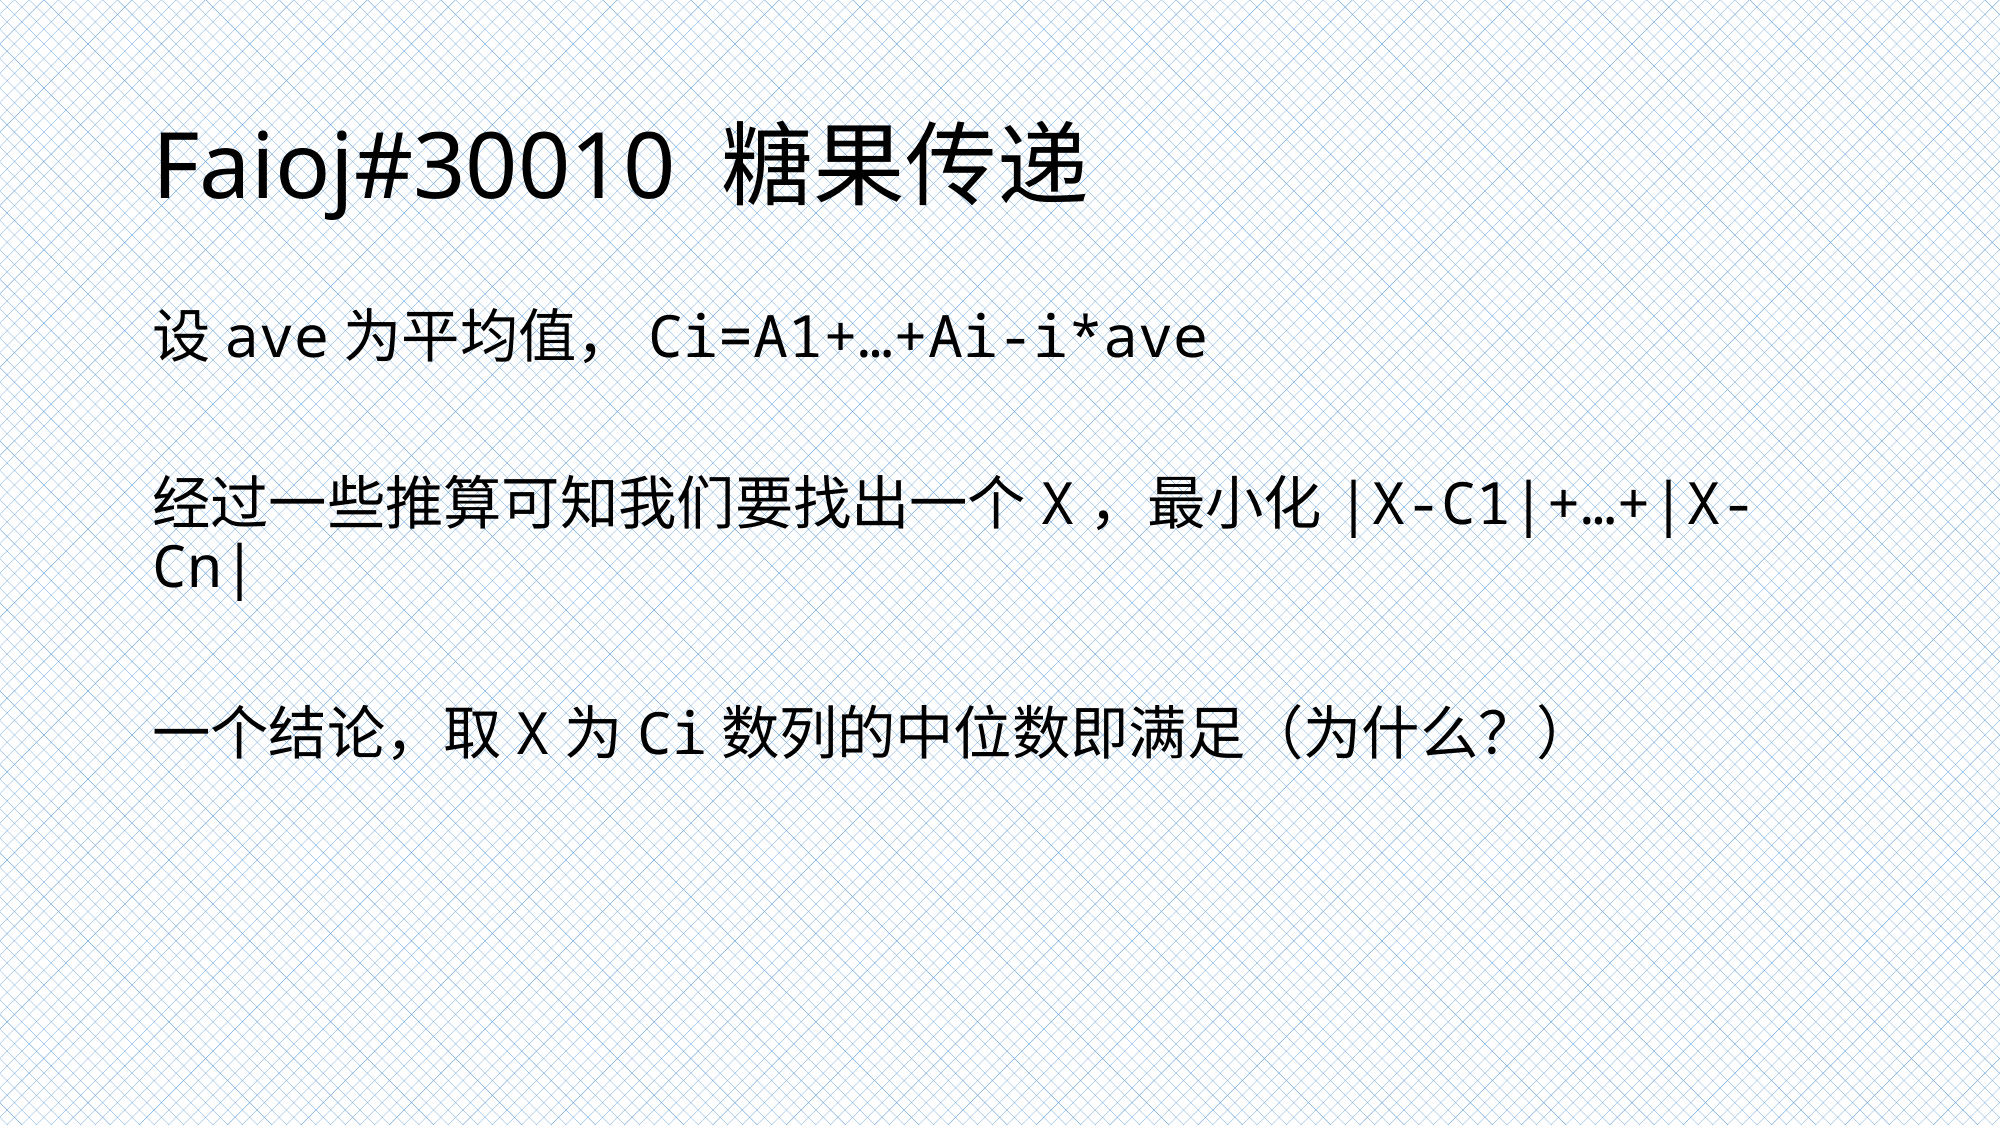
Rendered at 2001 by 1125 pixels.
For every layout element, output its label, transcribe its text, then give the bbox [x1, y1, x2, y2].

title Faioj#30010 糖果传递 [137, 59, 1863, 278]
list 设ave为平均值，Ci=A1+…+Ai-i*ave 经过一些推算可知我们要找出一个X，最小化|X-C1|+…+|X-Cn| 一个结论，取X为Ci数列的中位数即满足（为什么？） [137, 299, 1863, 1014]
